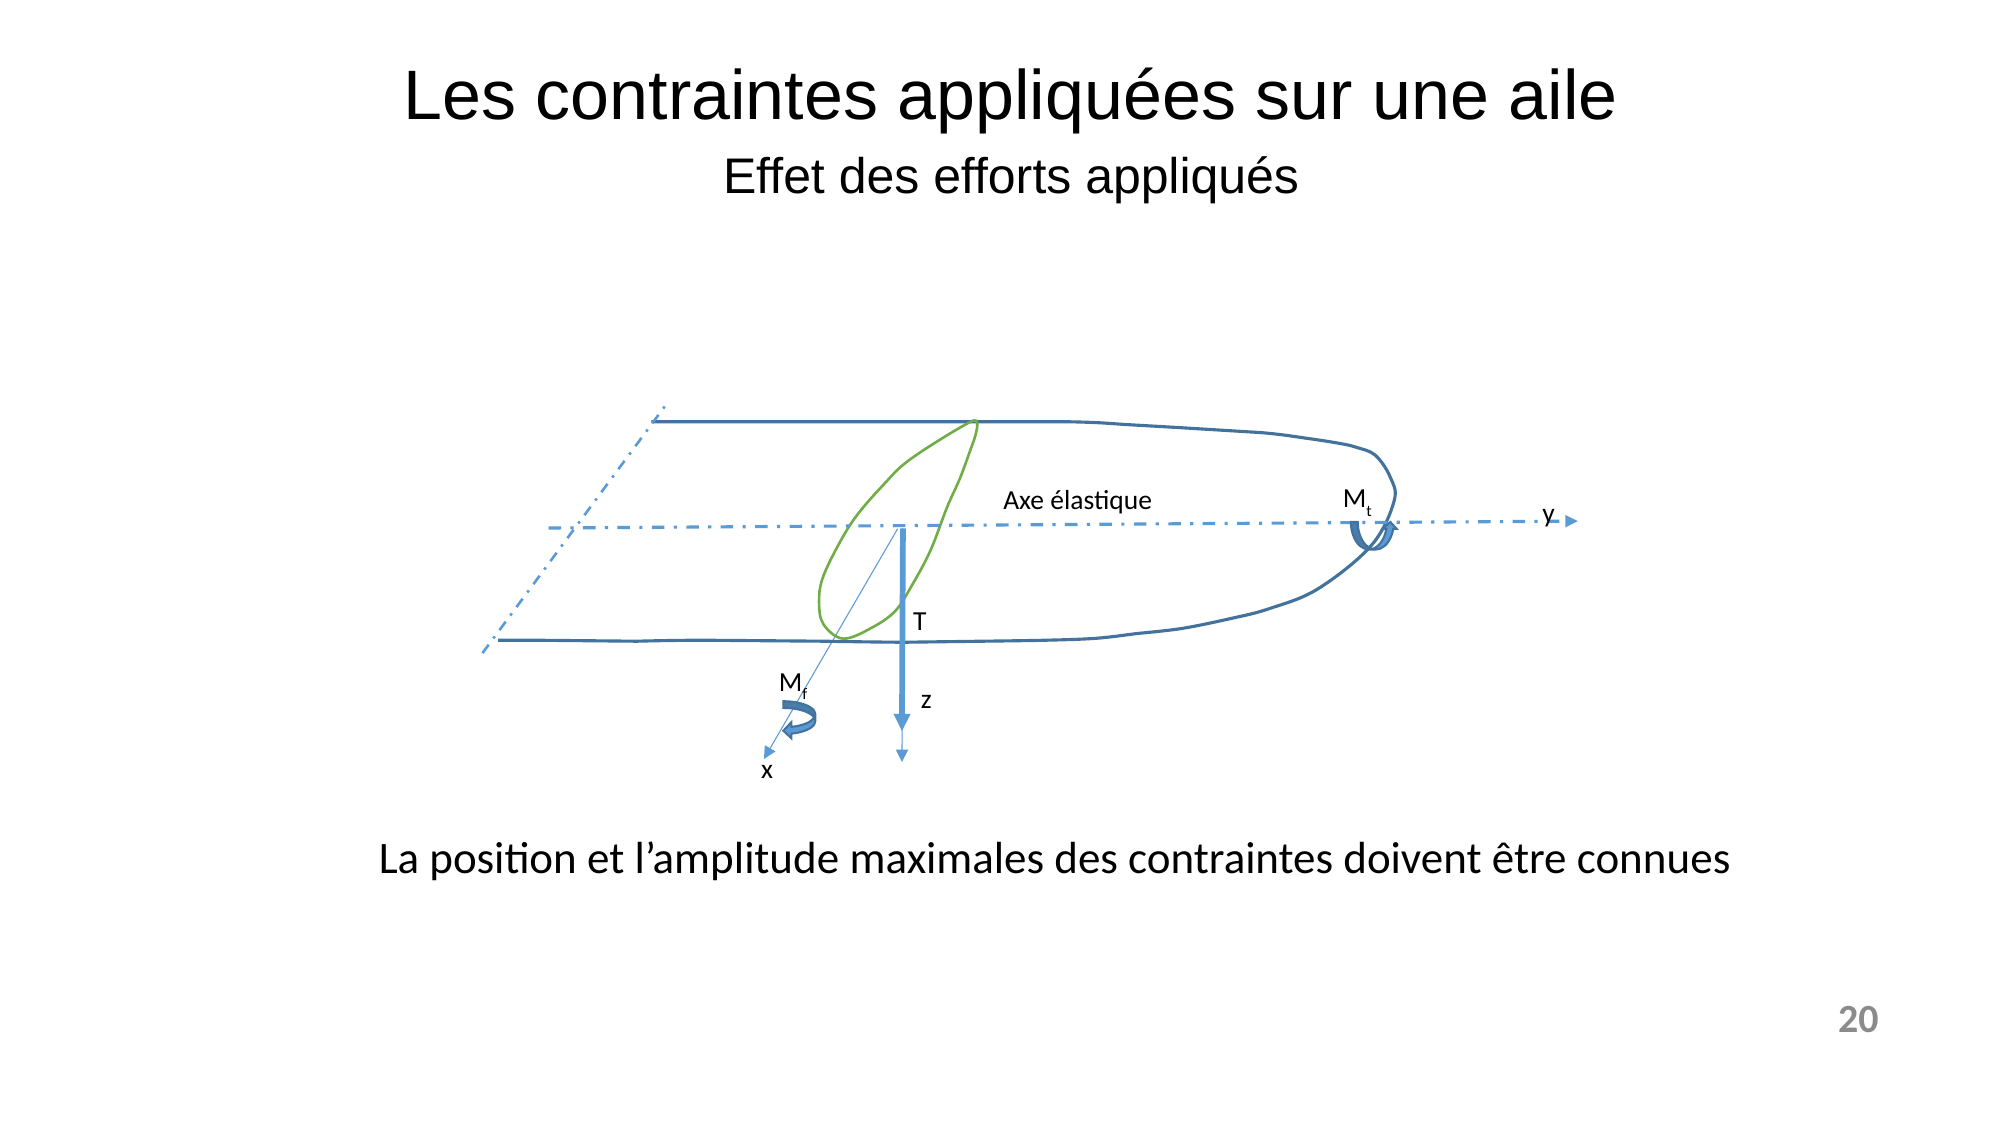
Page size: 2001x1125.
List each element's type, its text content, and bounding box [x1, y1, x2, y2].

text_box Effet des efforts appliqués [482, 135, 1540, 211]
slide_number 20 [1488, 986, 1894, 1046]
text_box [742, 763, 898, 798]
text_box Les contraintes appliquées sur une aile [299, 41, 1724, 141]
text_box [482, 403, 1591, 763]
text_box La position et l’amplitude maximales des contraintes doivent être connues [363, 820, 1747, 890]
